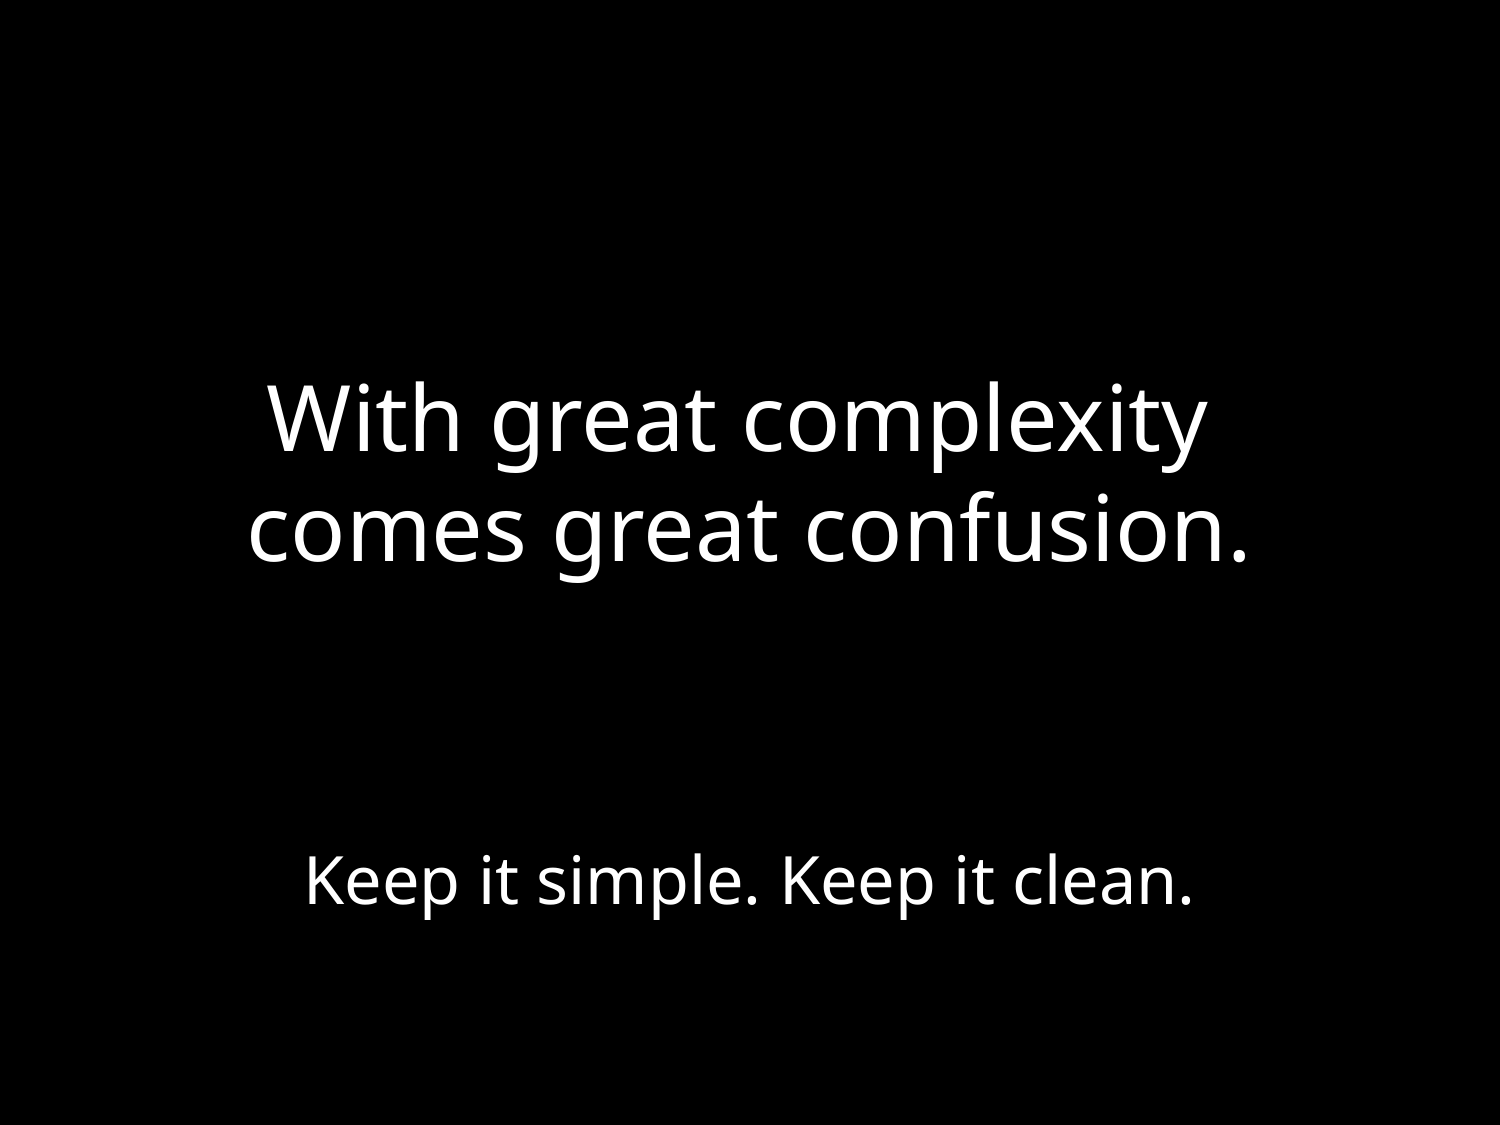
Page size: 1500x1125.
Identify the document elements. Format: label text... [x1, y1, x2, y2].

title With great complexity comes great confusion. [112, 349, 1388, 591]
subtitle Keep it simple. Keep it clean. [224, 637, 1276, 926]
